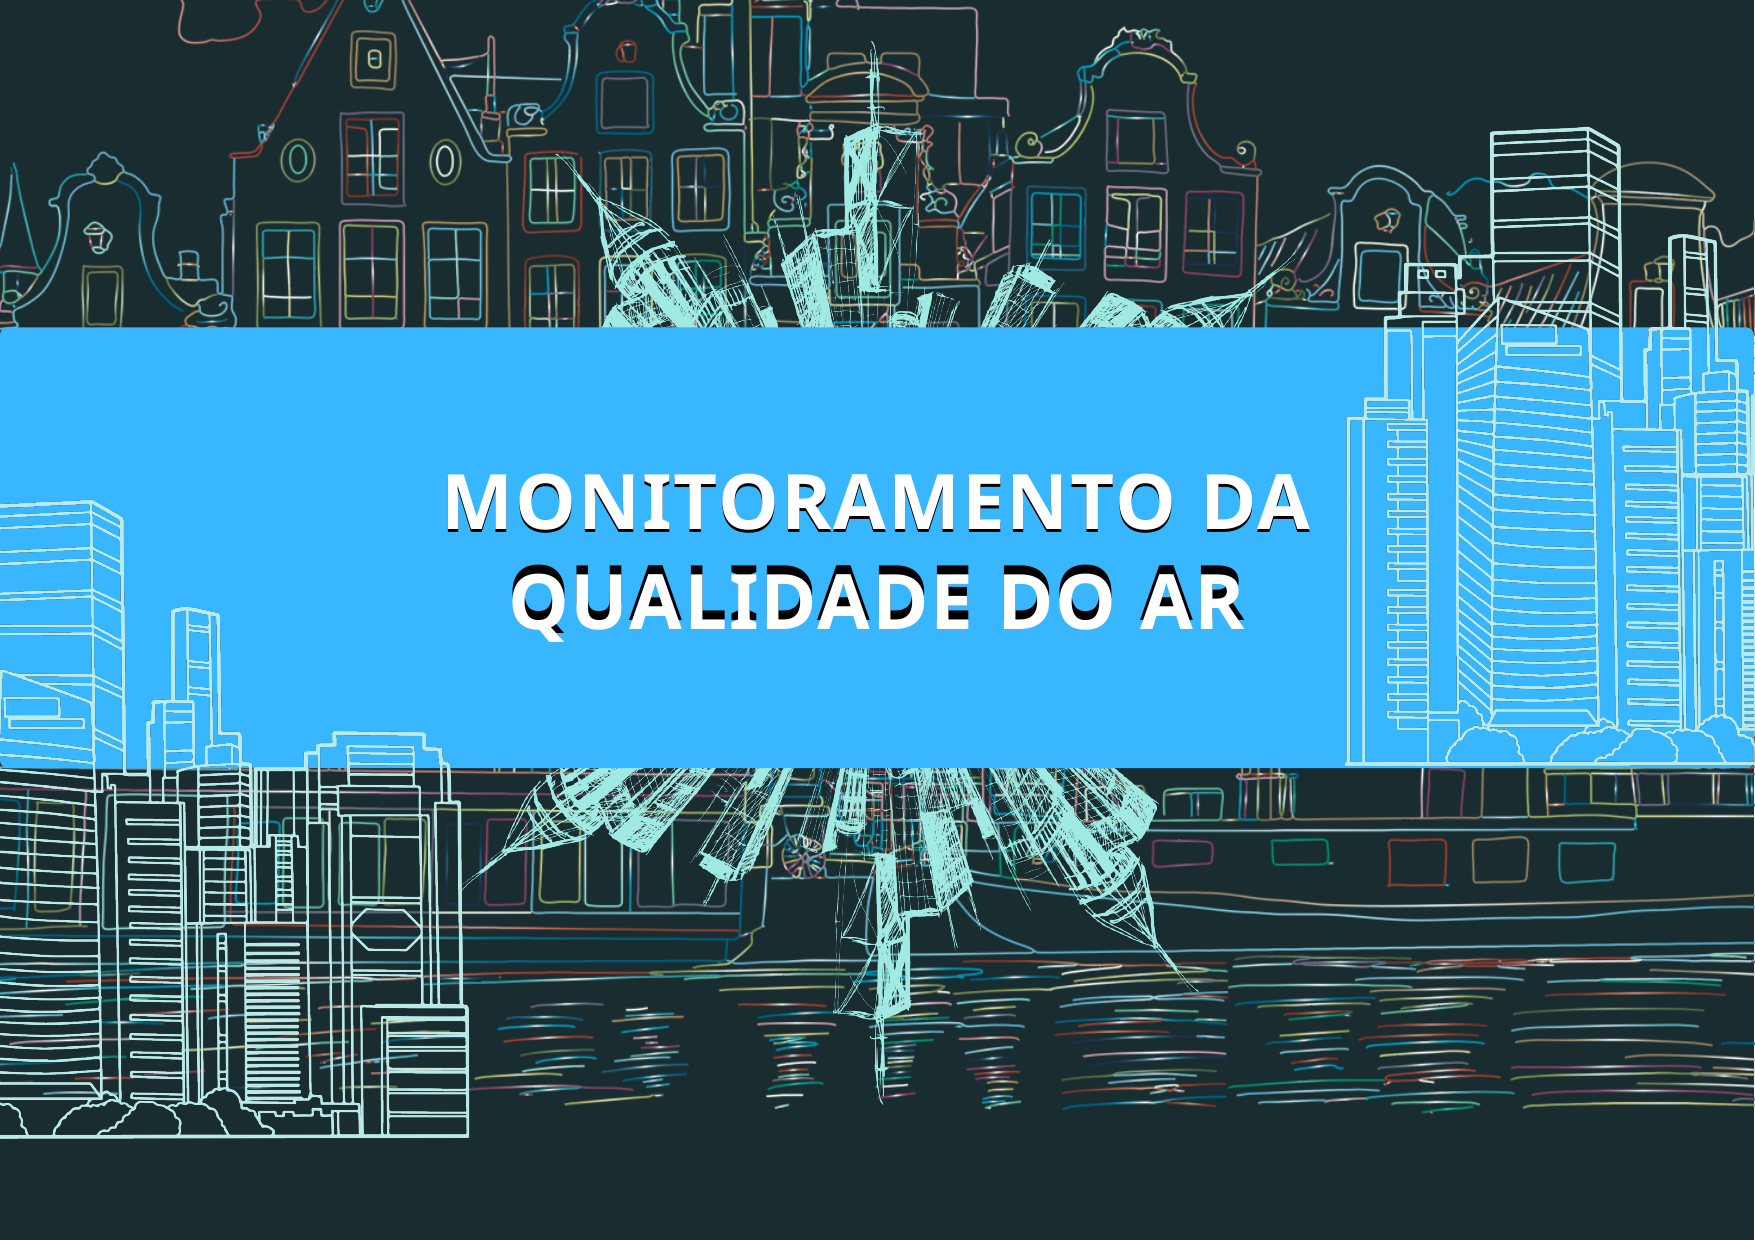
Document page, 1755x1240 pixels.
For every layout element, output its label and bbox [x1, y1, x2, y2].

text_box [0, 0, 1755, 327]
text_box [1418, 778, 1755, 1114]
text_box [0, 778, 470, 1139]
text_box [336, 32, 1418, 326]
text_box [1344, 126, 1755, 327]
text_box [0, 327, 1755, 769]
text_box [470, 780, 1418, 1114]
